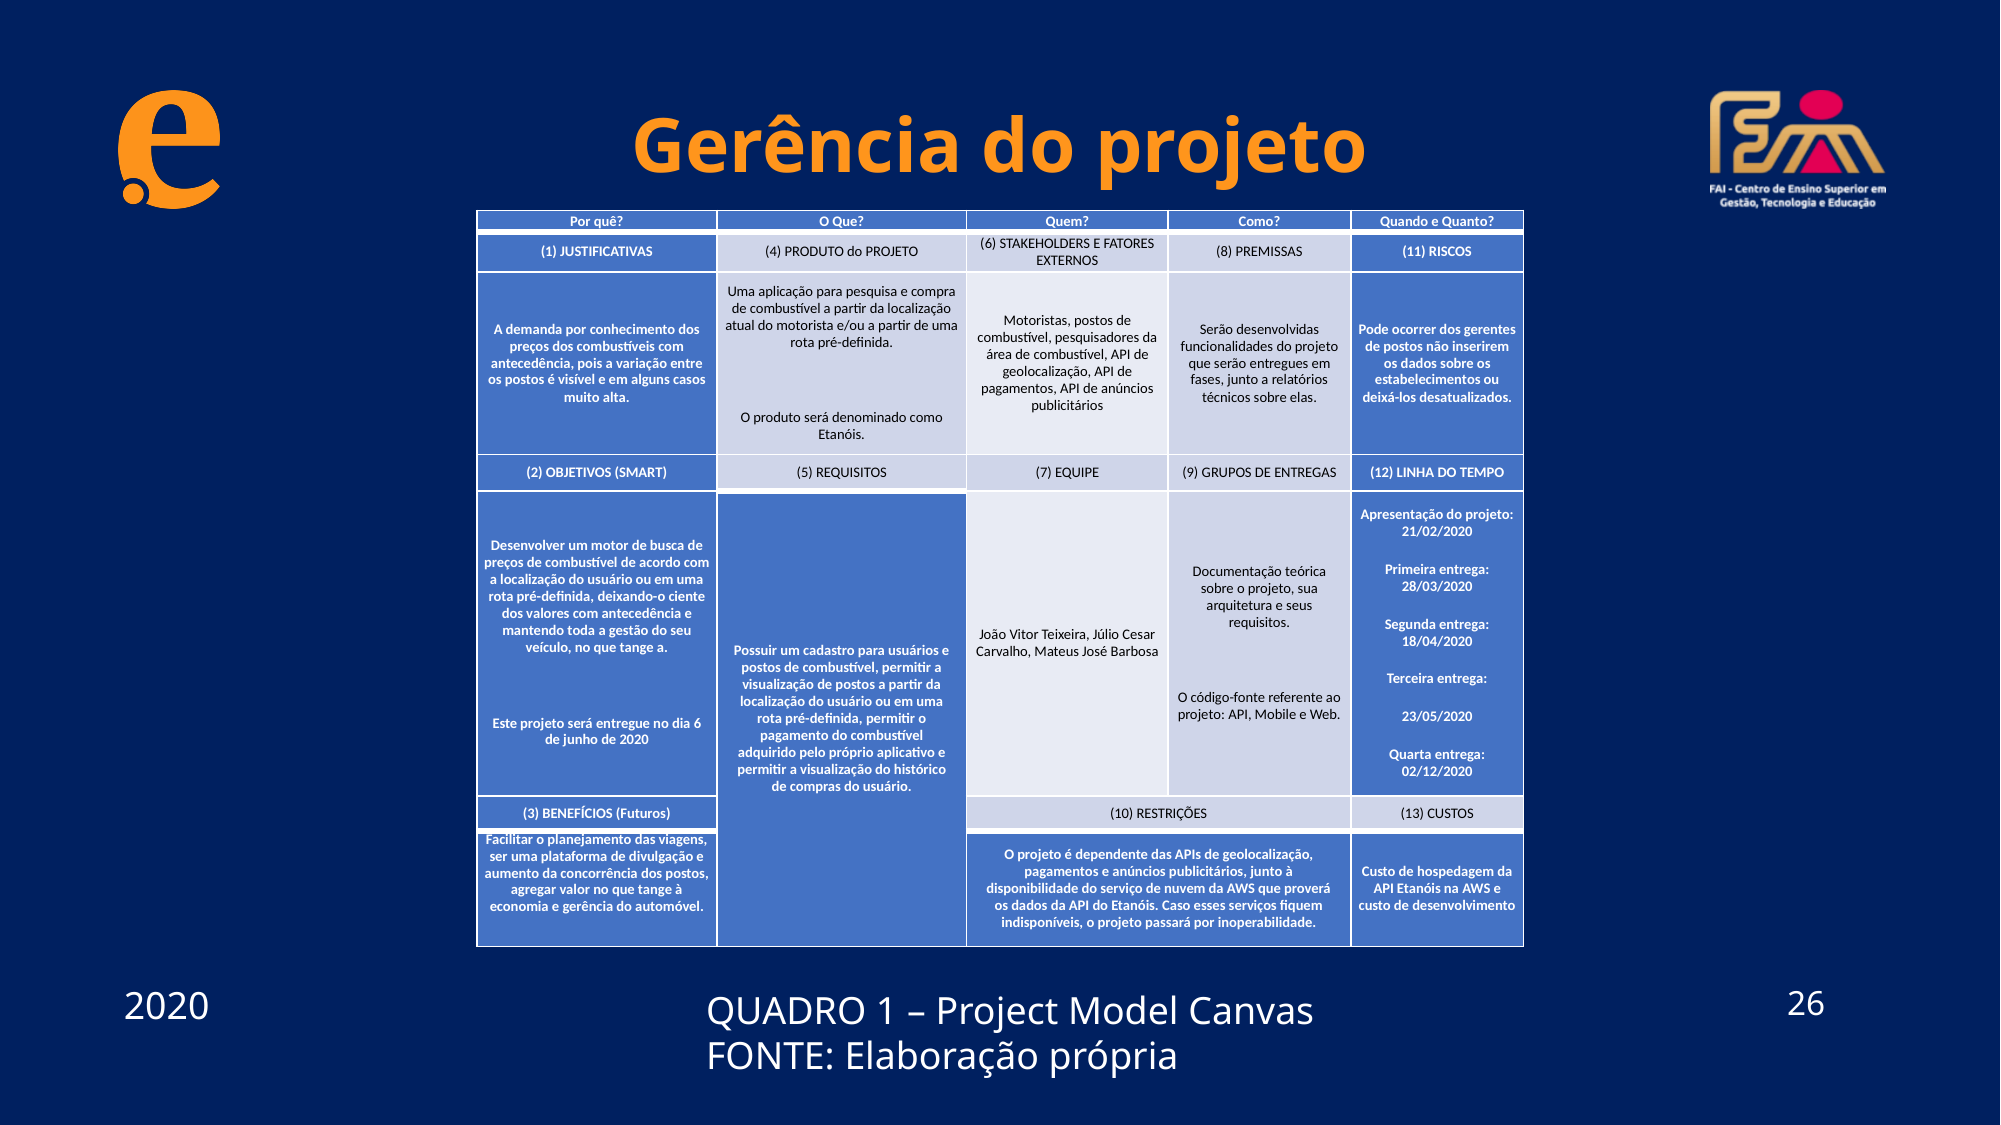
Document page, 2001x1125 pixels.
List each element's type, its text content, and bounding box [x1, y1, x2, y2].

slide_number 26 [1390, 975, 1841, 1035]
table_cell Uma aplicação para pesquisa e compra de combustível a partir da localização atual do motorista e/ou a partir de uma rota pré-definida. O produto será denominado como Etanóis. [718, 273, 966, 454]
table_cell O projeto é dependente das APIs de geolocalização, pagamentos e anúncios publicitários, junto à disponibilidade do serviço de nuvem da AWS que proverá os dados da API do Etanóis. Caso esses serviços fiquem indisponíveis, o projeto passará por inoperabilidade. [967, 834, 1350, 946]
table_cell (4) PRODUTO do PROJETO [718, 235, 966, 271]
text_box Gerência do projeto [616, 90, 1384, 195]
table_cell (7) EQUIPE [967, 455, 1167, 490]
table_cell (1) JUSTIFICATIVAS [478, 235, 716, 271]
table_cell Documentação teórica sobre o projeto, sua arquitetura e seus requisitos. O código-fonte referente ao projeto: API, Mobile e Web. [1169, 492, 1350, 795]
table_cell Motoristas, postos de combustível, pesquisadores da área de combustível, API de geolocalização, API de pagamentos, API de anúncios publicitários [967, 273, 1167, 454]
table_header Por quê? [478, 211, 716, 229]
table_cell Custo de hospedagem da API Etanóis na AWS e custo de desenvolvimento [1352, 834, 1523, 946]
table_cell A demanda por conhecimento dos preços dos combustíveis com antecedência, pois a variação entre os postos é visível e em alguns casos muito alta. [478, 273, 716, 454]
table_cell (11) RISCOS [1352, 235, 1523, 271]
table_cell (10) RESTRIÇÕES [967, 797, 1350, 828]
table_header Quando e Quanto? [1352, 211, 1523, 229]
table_cell (9) GRUPOS DE ENTREGAS [1169, 455, 1350, 490]
table_cell Apresentação do projeto: 21/02/2020 Primeira entrega: 28/03/2020 Segunda entrega: 18/04/2020 Terceira entrega: 23/05/2020 Quarta entrega: 02/12/2020 [1352, 492, 1523, 795]
table_cell (12) LINHA DO TEMPO [1352, 455, 1523, 490]
table_cell (13) CUSTOS [1352, 797, 1523, 828]
table_cell (6) STAKEHOLDERS E FATORES EXTERNOS [967, 235, 1167, 271]
table_cell Facilitar o planejamento das viagens, ser uma plataforma de divulgação e aumento da concorrência dos postos, agregar valor no que tange à economia e gerência do automóvel. [478, 834, 716, 946]
table_cell João Vitor Teixeira, Júlio Cesar Carvalho, Mateus José Barbosa [967, 492, 1167, 795]
table_header Como? [1169, 211, 1350, 229]
table_cell Pode ocorrer dos gerentes de postos não inserirem os dados sobre os estabelecimentos ou deixá-los desatualizados. [1352, 273, 1523, 454]
table_cell (2) OBJETIVOS (SMART) [478, 455, 716, 490]
table_cell (8) PREMISSAS [1169, 235, 1350, 271]
table_header O Que? [718, 211, 966, 229]
text_box QUADRO 1 – Project Model Canvas FONTE: Elaboração própria [691, 979, 1330, 1085]
table_cell (3) BENEFÍCIOS (Futuros) [478, 797, 716, 828]
table_cell Serão desenvolvidas funcionalidades do projeto que serão entregues em fases, junto a relatórios técnicos sobre elas. [1169, 273, 1350, 454]
picture [1710, 90, 1886, 209]
table_cell (5) REQUISITOS [718, 455, 966, 488]
text_box 2020 [109, 974, 225, 1035]
table_cell Desenvolver um motor de busca de preços de combustível de acordo com a localização do usuário ou em uma rota pré-definida, deixando-o ciente dos valores com antecedência e mantendo toda a gestão do seu veículo, no que tange a. Este projeto será entregue no dia 6 de junho de 2020 [478, 492, 716, 795]
picture [118, 90, 220, 209]
table_cell Possuir um cadastro para usuários e postos de combustível, permitir a visualização de postos a partir da localização do usuário ou em uma rota pré-definida, permitir o pagamento do combustível adquirido pelo próprio aplicativo e permitir a visualização do histórico de compras do usuário. [718, 494, 966, 946]
table_header Quem? [967, 211, 1167, 229]
